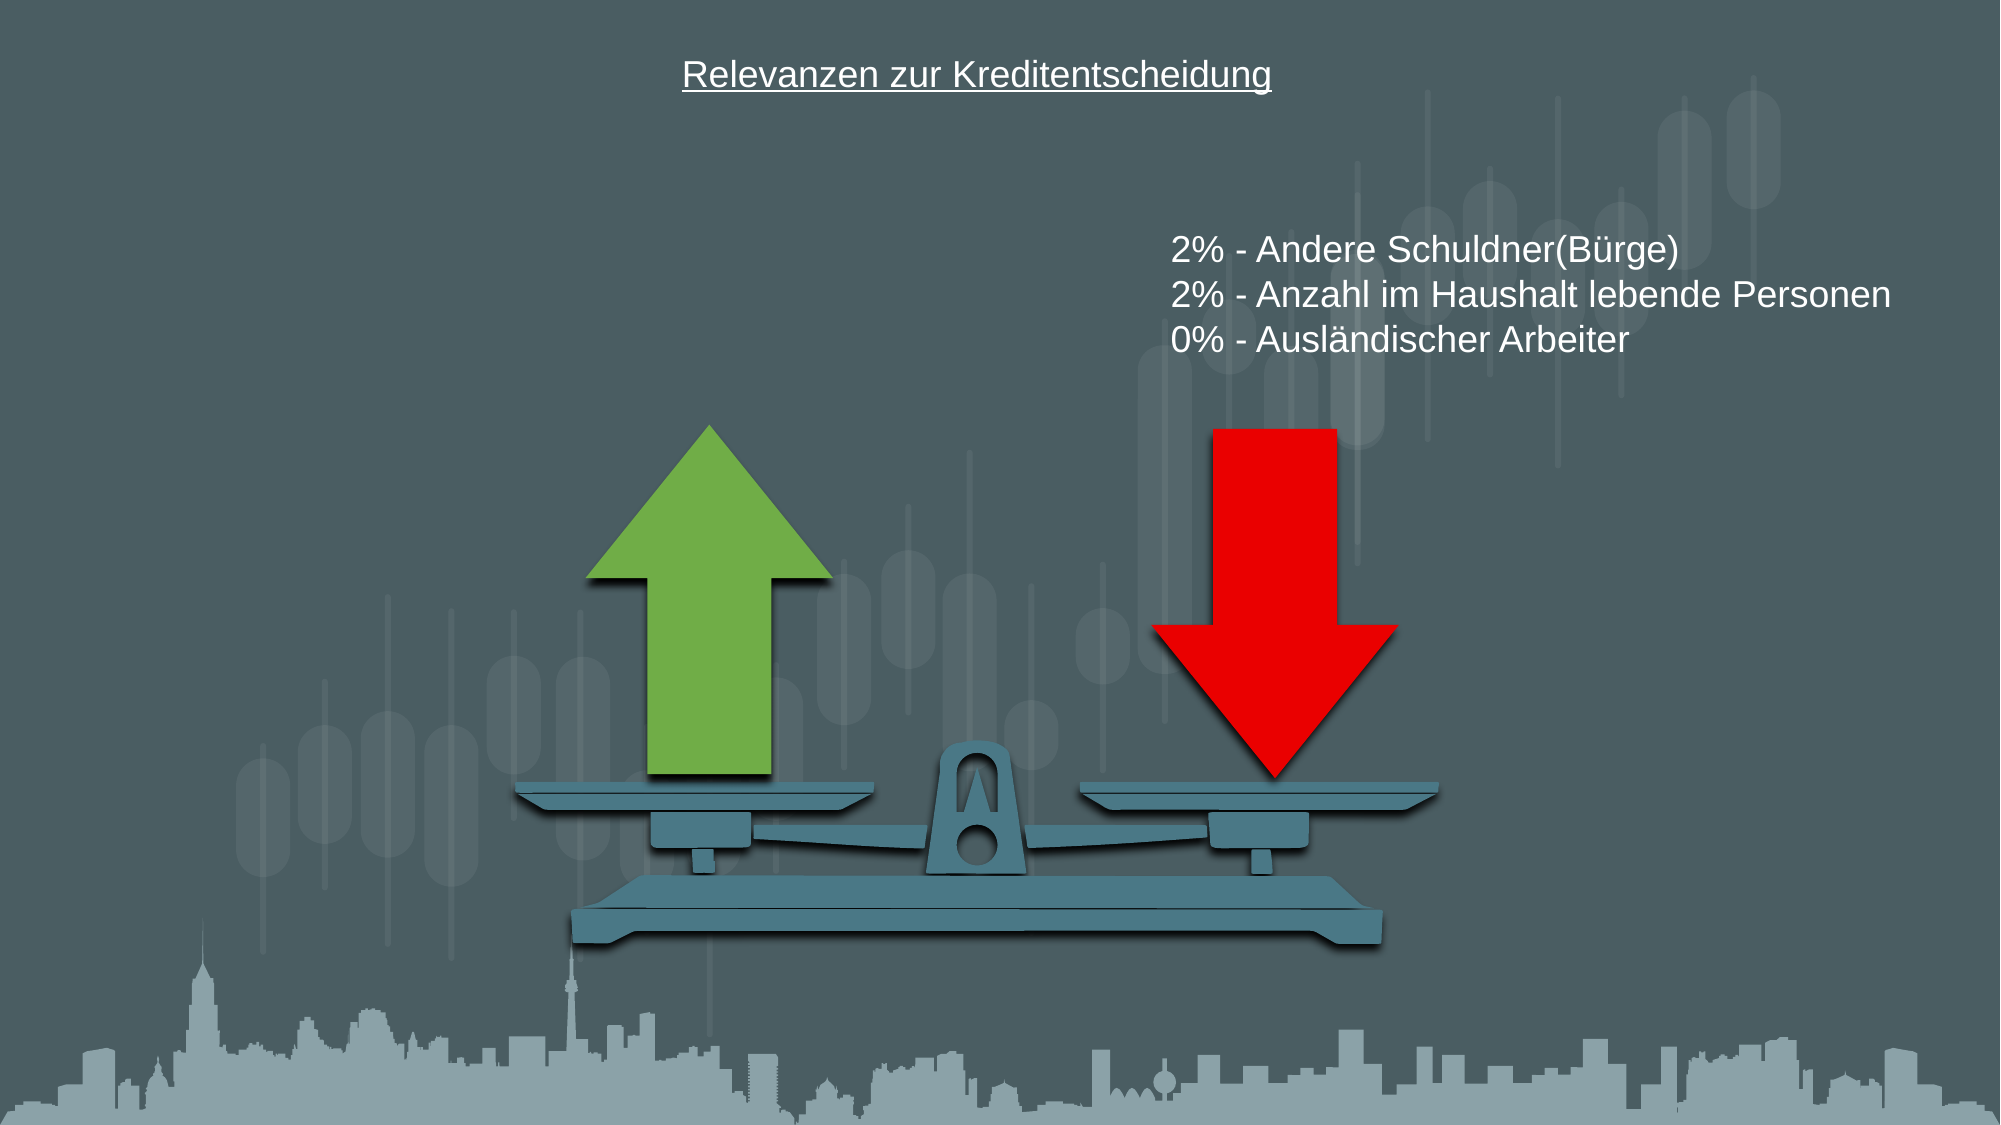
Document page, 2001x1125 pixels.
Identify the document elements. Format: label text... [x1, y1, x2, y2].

text_box [1148, 427, 1402, 780]
text_box [1024, 824, 1208, 848]
text_box Relevanzen zur Kreditentscheidung [667, 42, 1288, 103]
text_box [691, 849, 715, 873]
text_box [583, 423, 836, 776]
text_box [0, 917, 2000, 1125]
text_box [753, 824, 928, 849]
text_box [1208, 812, 1310, 874]
text_box [1079, 781, 1440, 810]
text_box [925, 740, 1027, 874]
text_box [570, 875, 1383, 917]
text_box [650, 812, 752, 848]
text_box 2% - Andere Schuldner(Bürge) 2% - Anzahl im Haushalt lebende Personen 0% - Ausländischer Arbeiter [1155, 217, 1907, 368]
text_box [515, 781, 875, 810]
